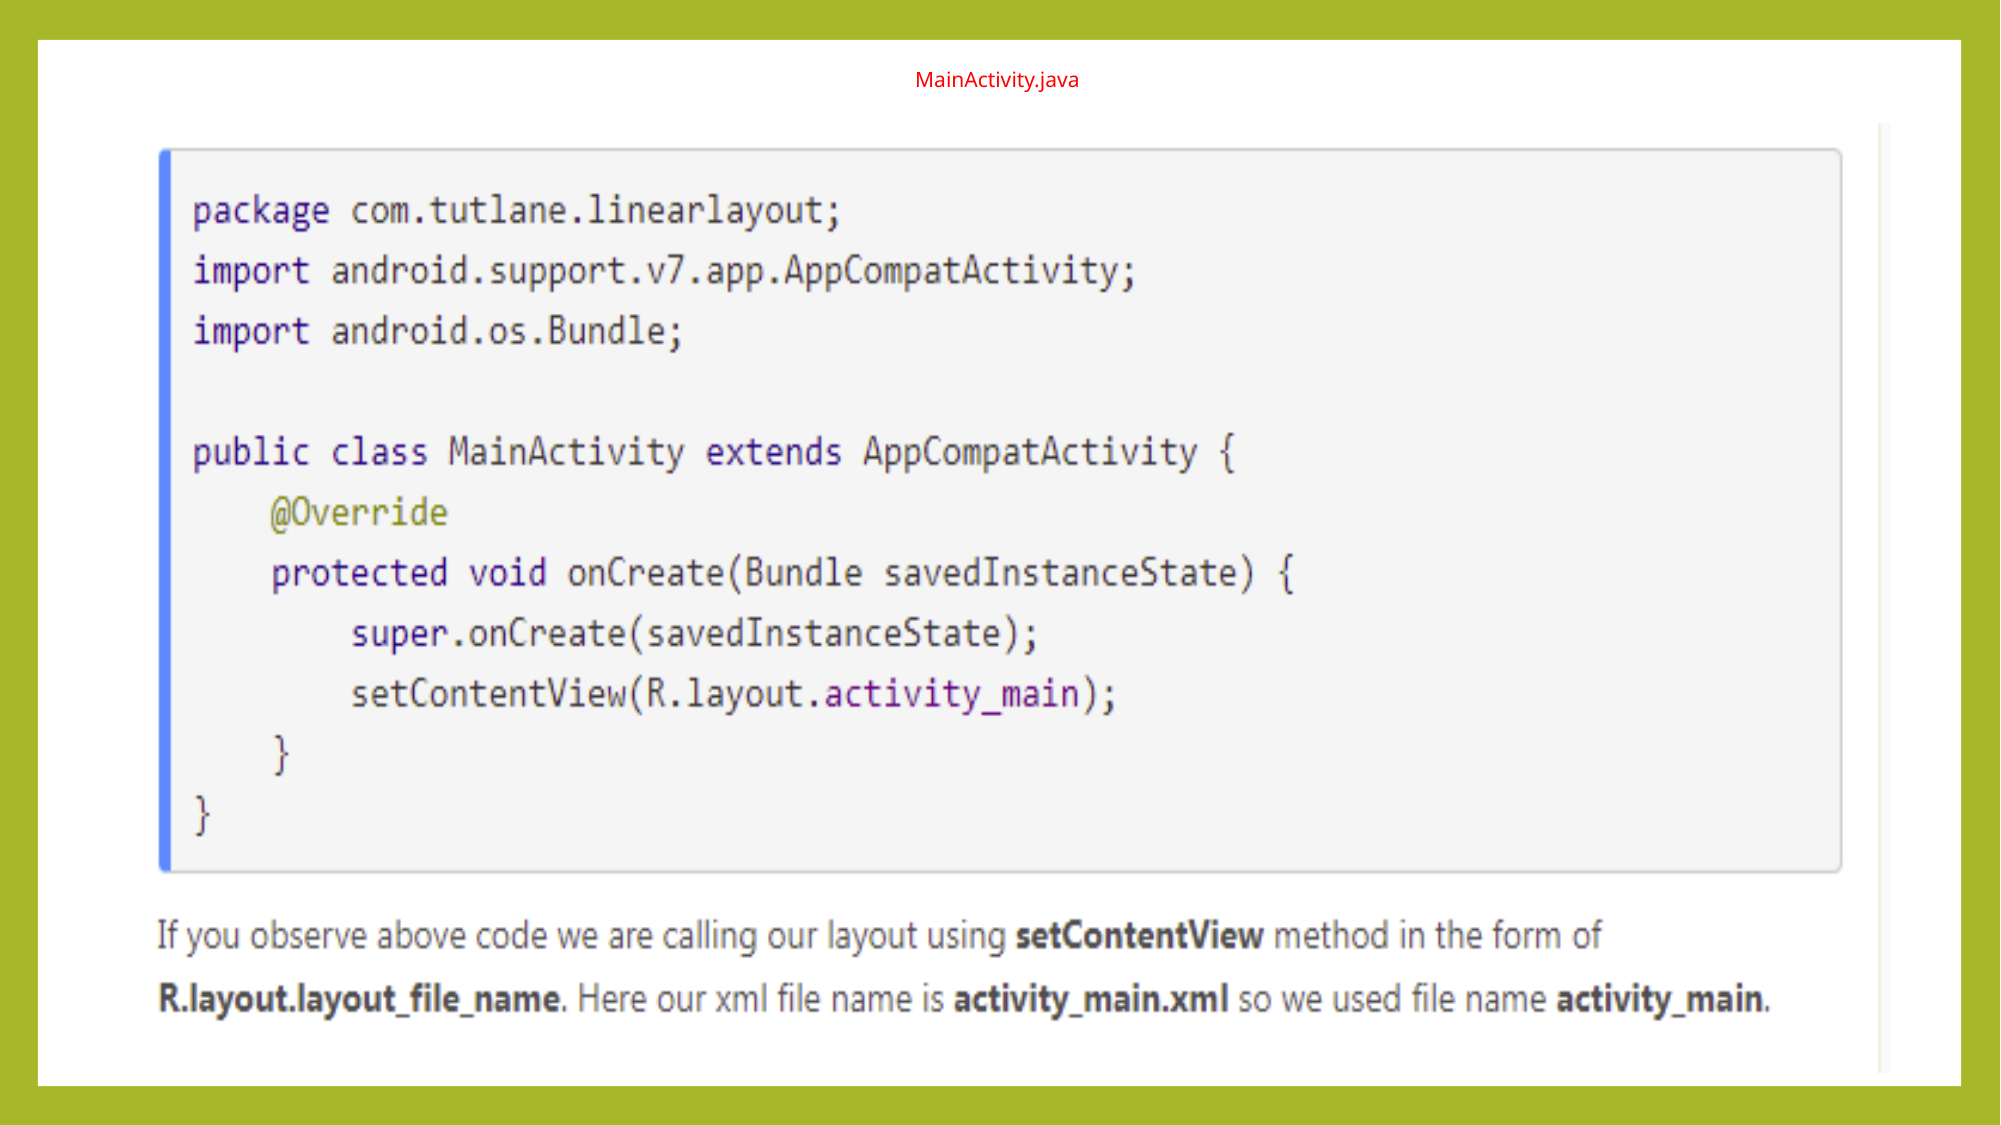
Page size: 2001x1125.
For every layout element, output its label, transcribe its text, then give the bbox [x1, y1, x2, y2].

title MainActivity.java [187, 61, 1808, 121]
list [138, 122, 1891, 1074]
